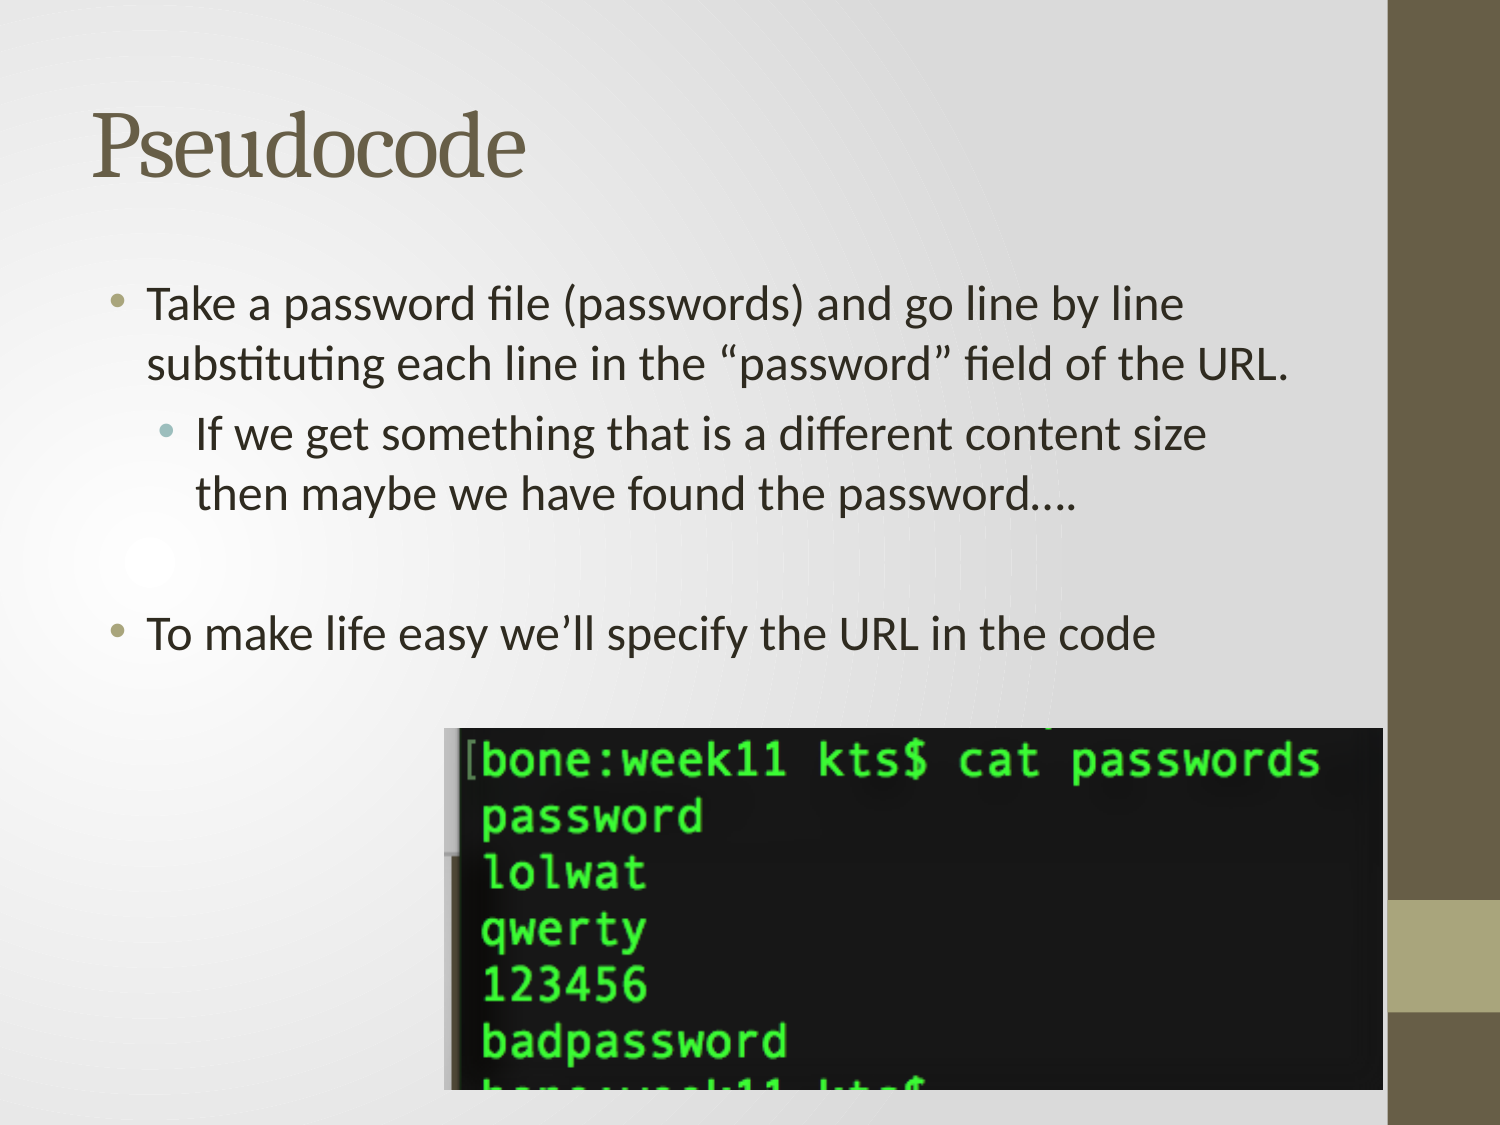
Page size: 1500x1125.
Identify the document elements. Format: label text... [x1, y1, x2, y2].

title Pseudocode [75, 45, 1325, 233]
list Take a password file (passwords) and go line by line substituting each line in the “password” field of the URL. If we get something that is a different content size then maybe we have found the password…. To make life easy we’ll specify the URL in the code [75, 262, 1325, 1050]
picture [443, 727, 1384, 1090]
